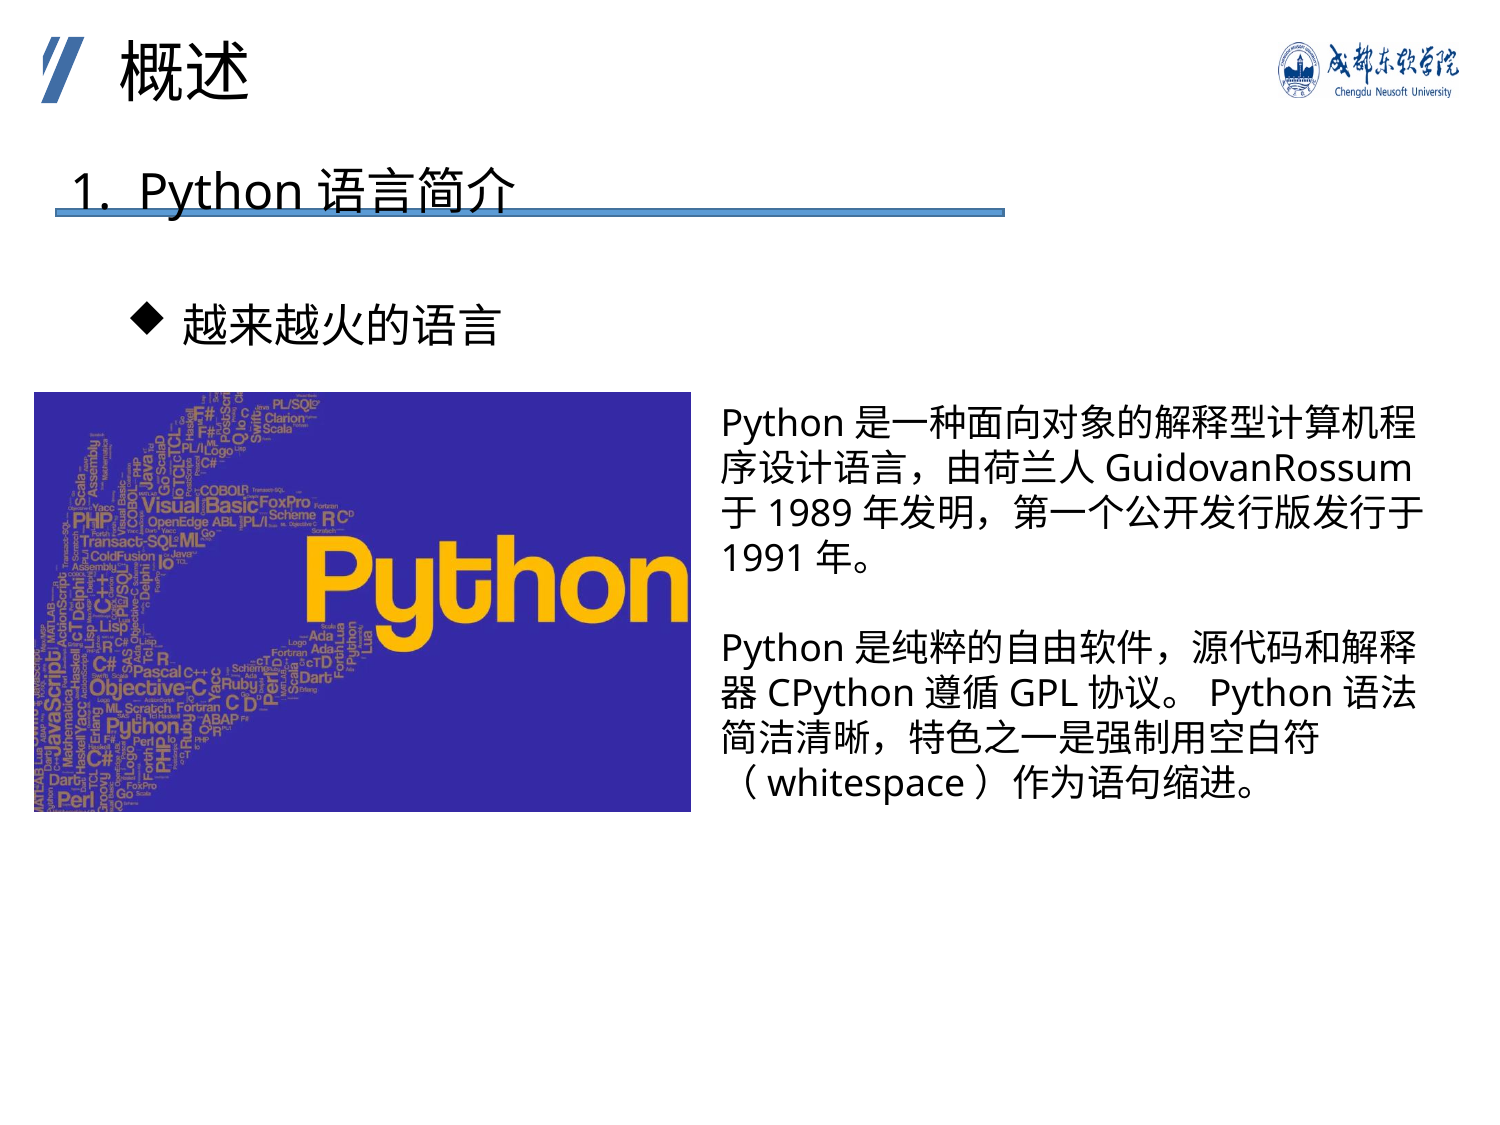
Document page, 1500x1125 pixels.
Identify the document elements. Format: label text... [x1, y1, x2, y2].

picture [1278, 42, 1459, 98]
text_box 概述 [103, 30, 1228, 119]
text_box Python是一种面向对象的解释型计算机程序设计语言，由荷兰人GuidovanRossum于1989年发明，第一个公开发行版发行于1991年。 Python是纯粹的自由软件，源代码和解释器CPython遵循GPL协议。Python语法简洁清晰，特色之一是强制用空白符（whitespace）作为语句缩进。 [705, 391, 1456, 811]
picture [34, 392, 691, 812]
text_box 越来越火的语言 [55, 261, 1204, 359]
text_box 1. Python语言简介 [55, 122, 873, 227]
text_box [873, 208, 1005, 217]
